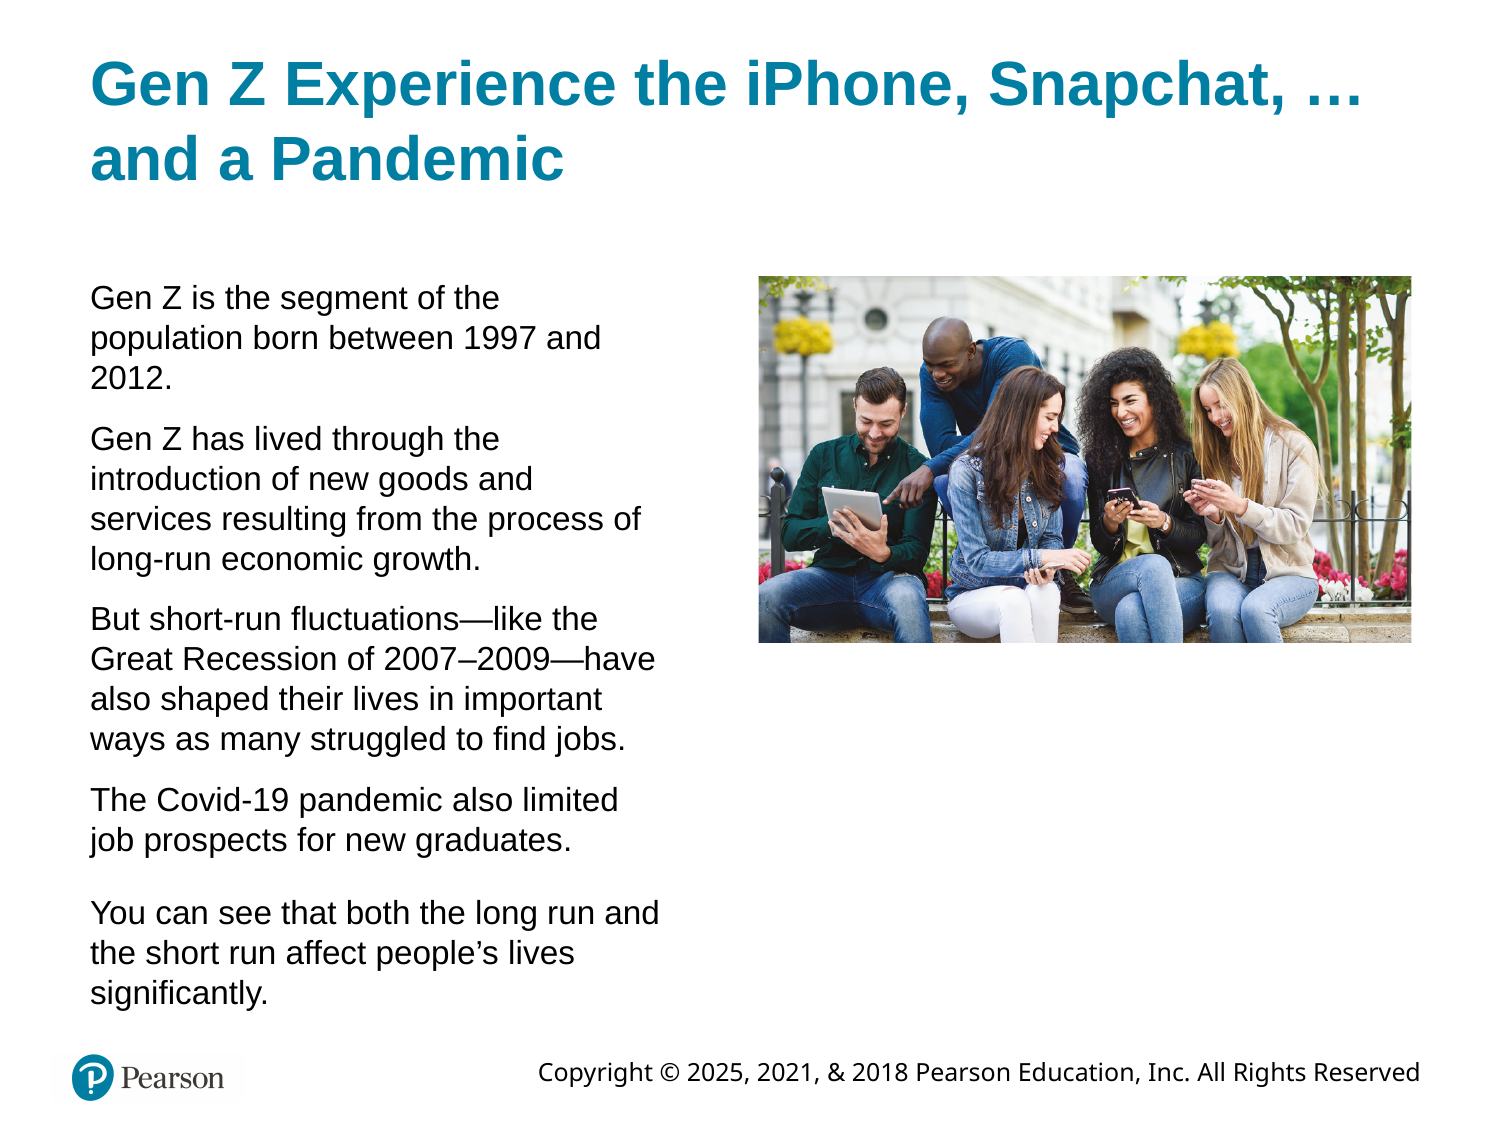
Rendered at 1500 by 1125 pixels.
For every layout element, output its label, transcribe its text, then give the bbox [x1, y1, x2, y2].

picture [758, 276, 1412, 643]
list Gen Z is the segment of the population born between 1997 and 2012. Gen Z has lived through the introduction of new goods and services resulting from the process of long-run economic growth. But short-run fluctuations—like the Great Recession of 2007–2009—have also shaped their lives in important ways as many struggled to find jobs. The Covid-19 pandemic also limited job prospects for new graduates. You can see that both the long run and the short run affect people’s lives significantly. [75, 261, 676, 1025]
title Gen Z Experience the iPhone, Snapchat, … and a Pandemic [75, 35, 1443, 208]
picture [51, 1053, 245, 1102]
